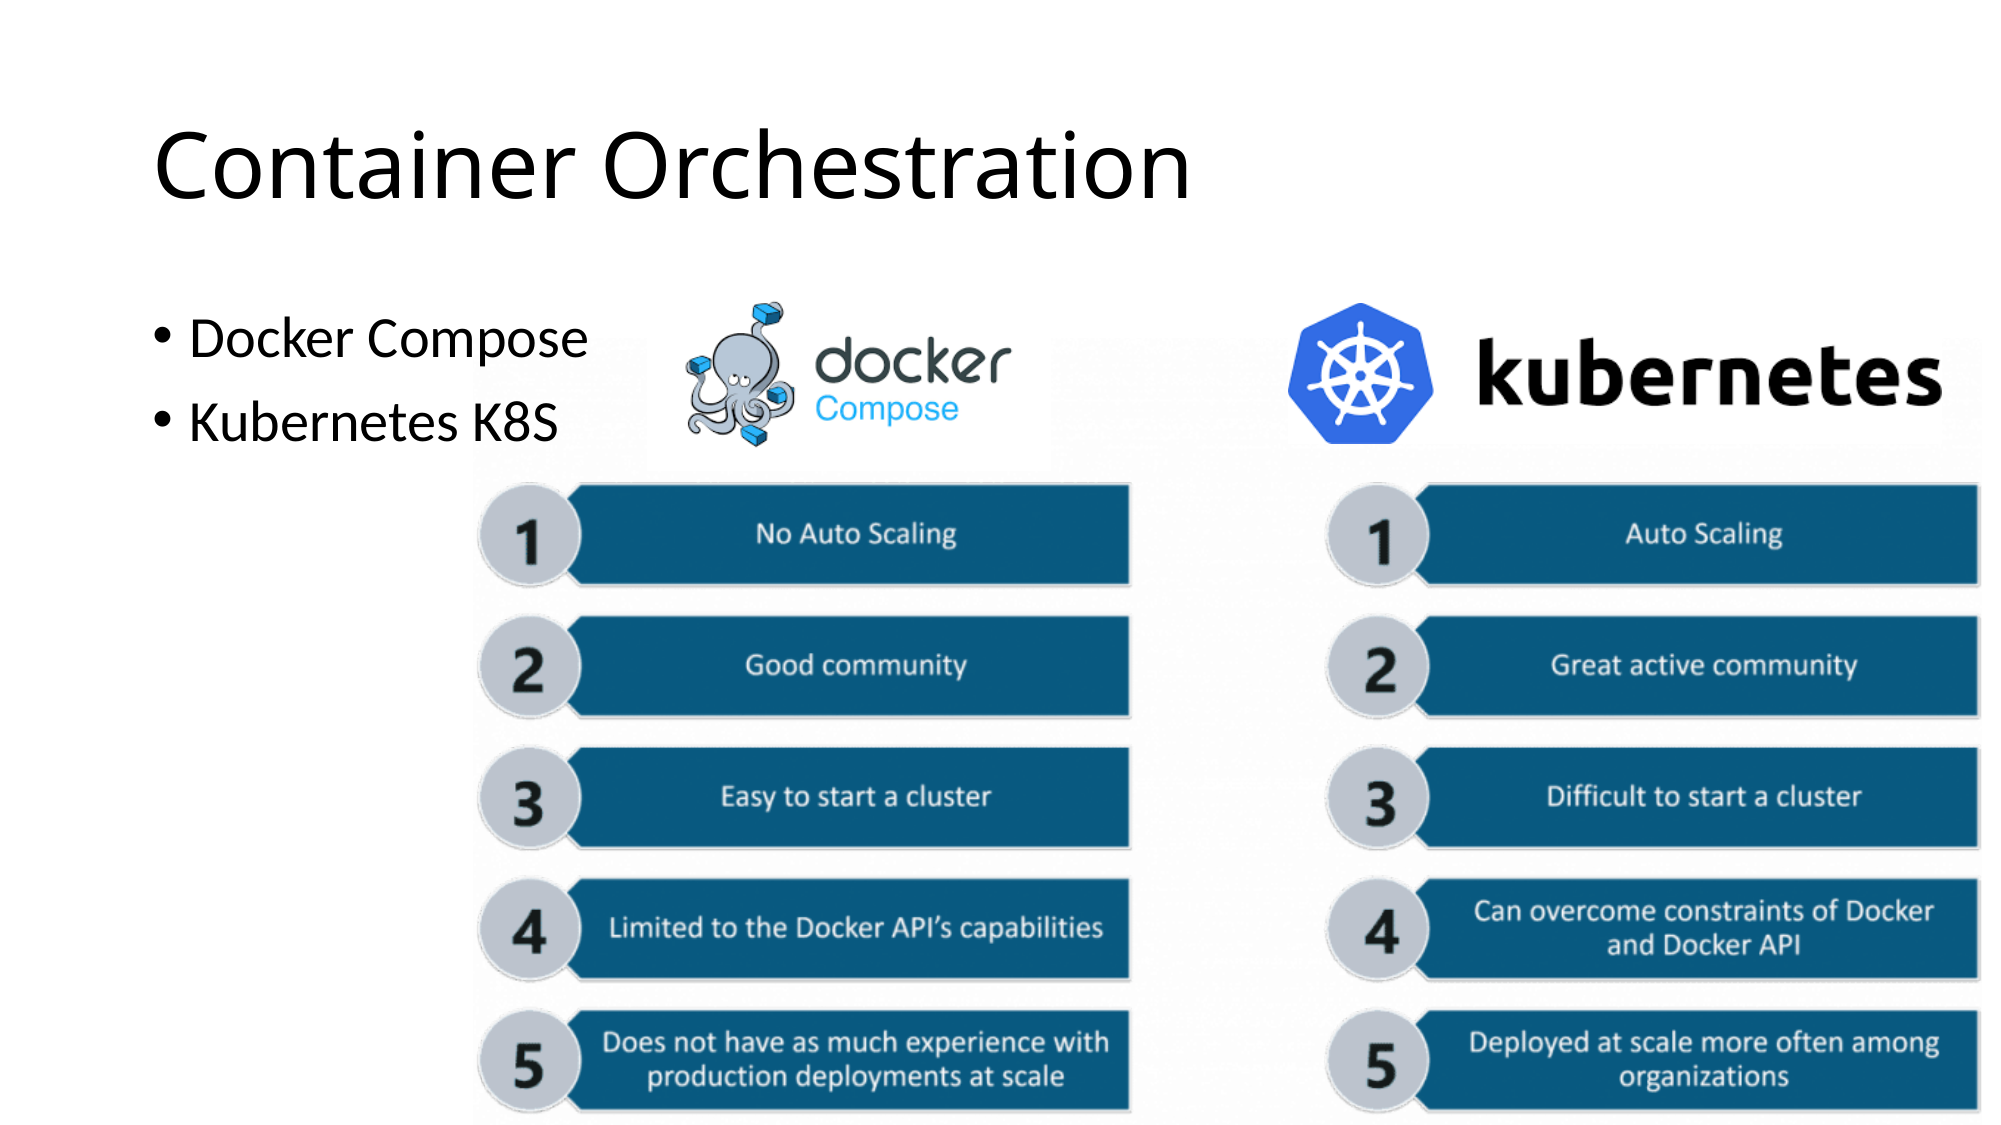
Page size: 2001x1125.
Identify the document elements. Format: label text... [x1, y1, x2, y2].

list Docker Compose Kubernetes K8S [1051, 299, 1863, 338]
title Container Orchestration [137, 59, 1863, 278]
picture [473, 277, 1982, 1125]
list Docker Compose Kubernetes K8S [137, 299, 647, 1014]
